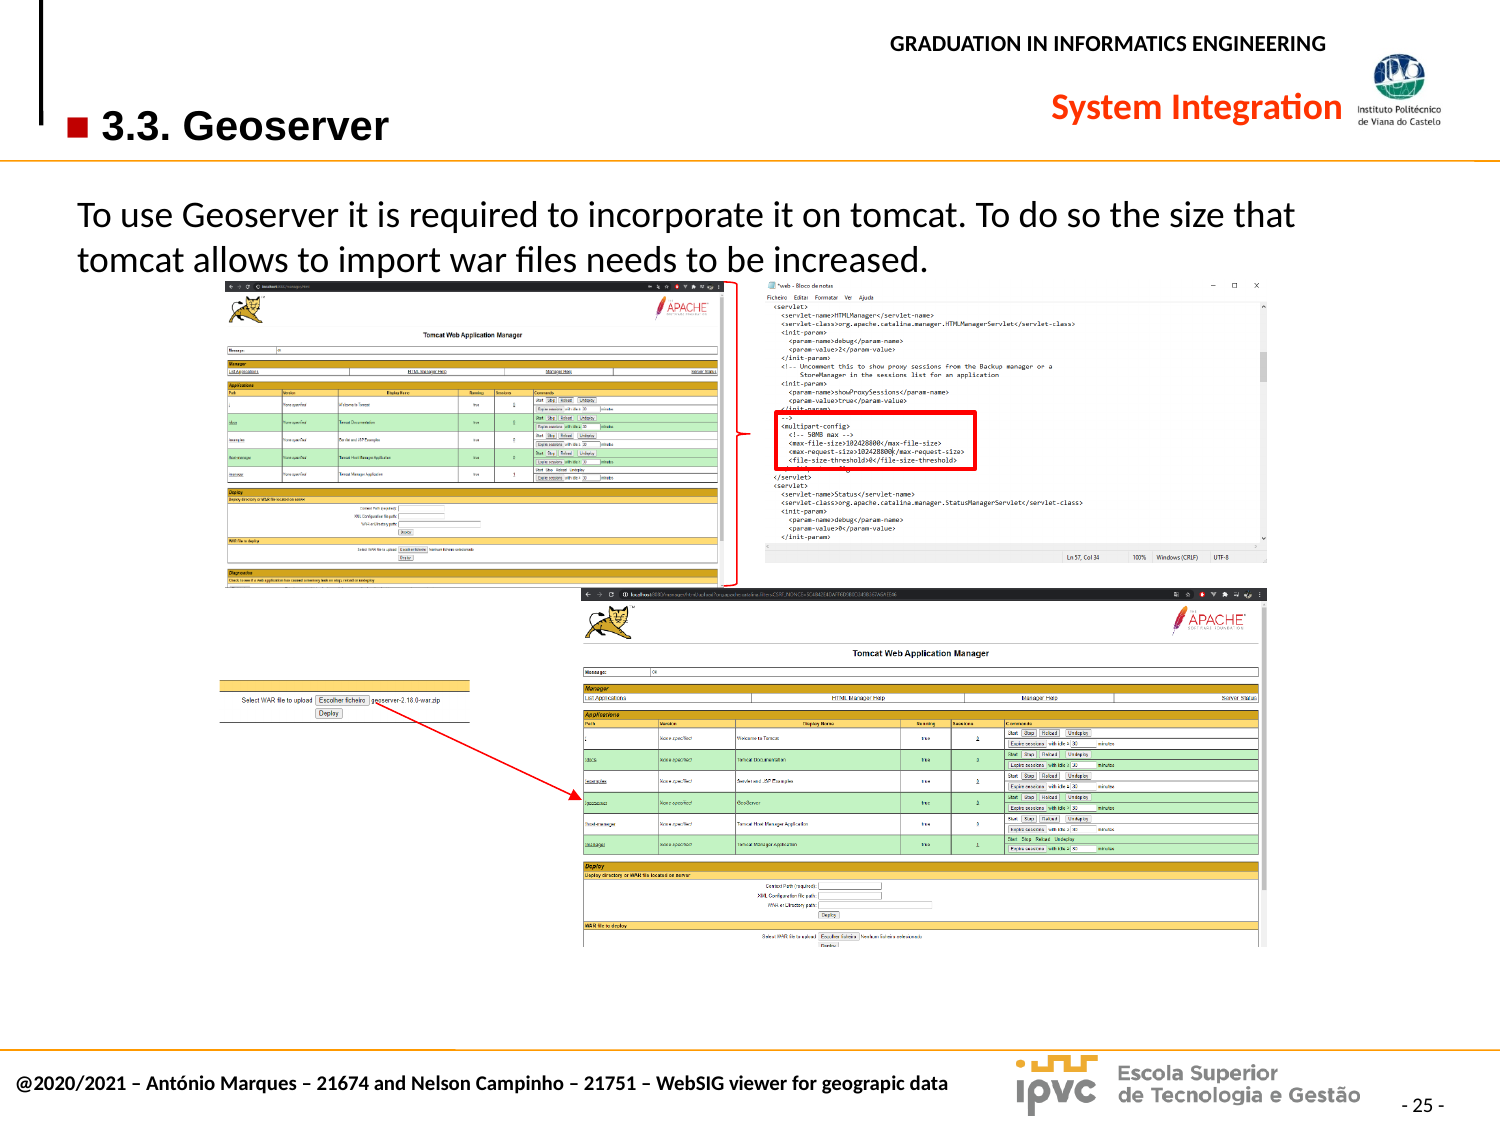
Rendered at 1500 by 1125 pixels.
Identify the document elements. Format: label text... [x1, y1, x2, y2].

text_box System Integration [1036, 74, 1344, 135]
picture [1015, 1055, 1360, 1116]
text_box [1359, 1032, 1496, 1082]
picture [219, 679, 470, 726]
picture [224, 281, 1267, 947]
text_box [42, 7, 1188, 58]
text_box [724, 281, 751, 586]
text_box To use Geoserver it is required to incorporate it on tomcat. To do so the size that tomcat allows to import war files needs to be increased. [62, 182, 1350, 288]
text_box @2020/2021 – António Marques – 21674 and Nelson Campinho – 21751 – WebSIG viewer for geograpic data [0, 1049, 975, 1103]
picture [765, 279, 1267, 563]
text_box ■ 3.3. Geoserver [50, 91, 1196, 157]
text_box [375, 702, 583, 801]
text_box - 25 - [1346, 1082, 1500, 1125]
text_box Graduation IN Informatics engineering [766, 21, 1342, 64]
picture [1349, 37, 1450, 149]
